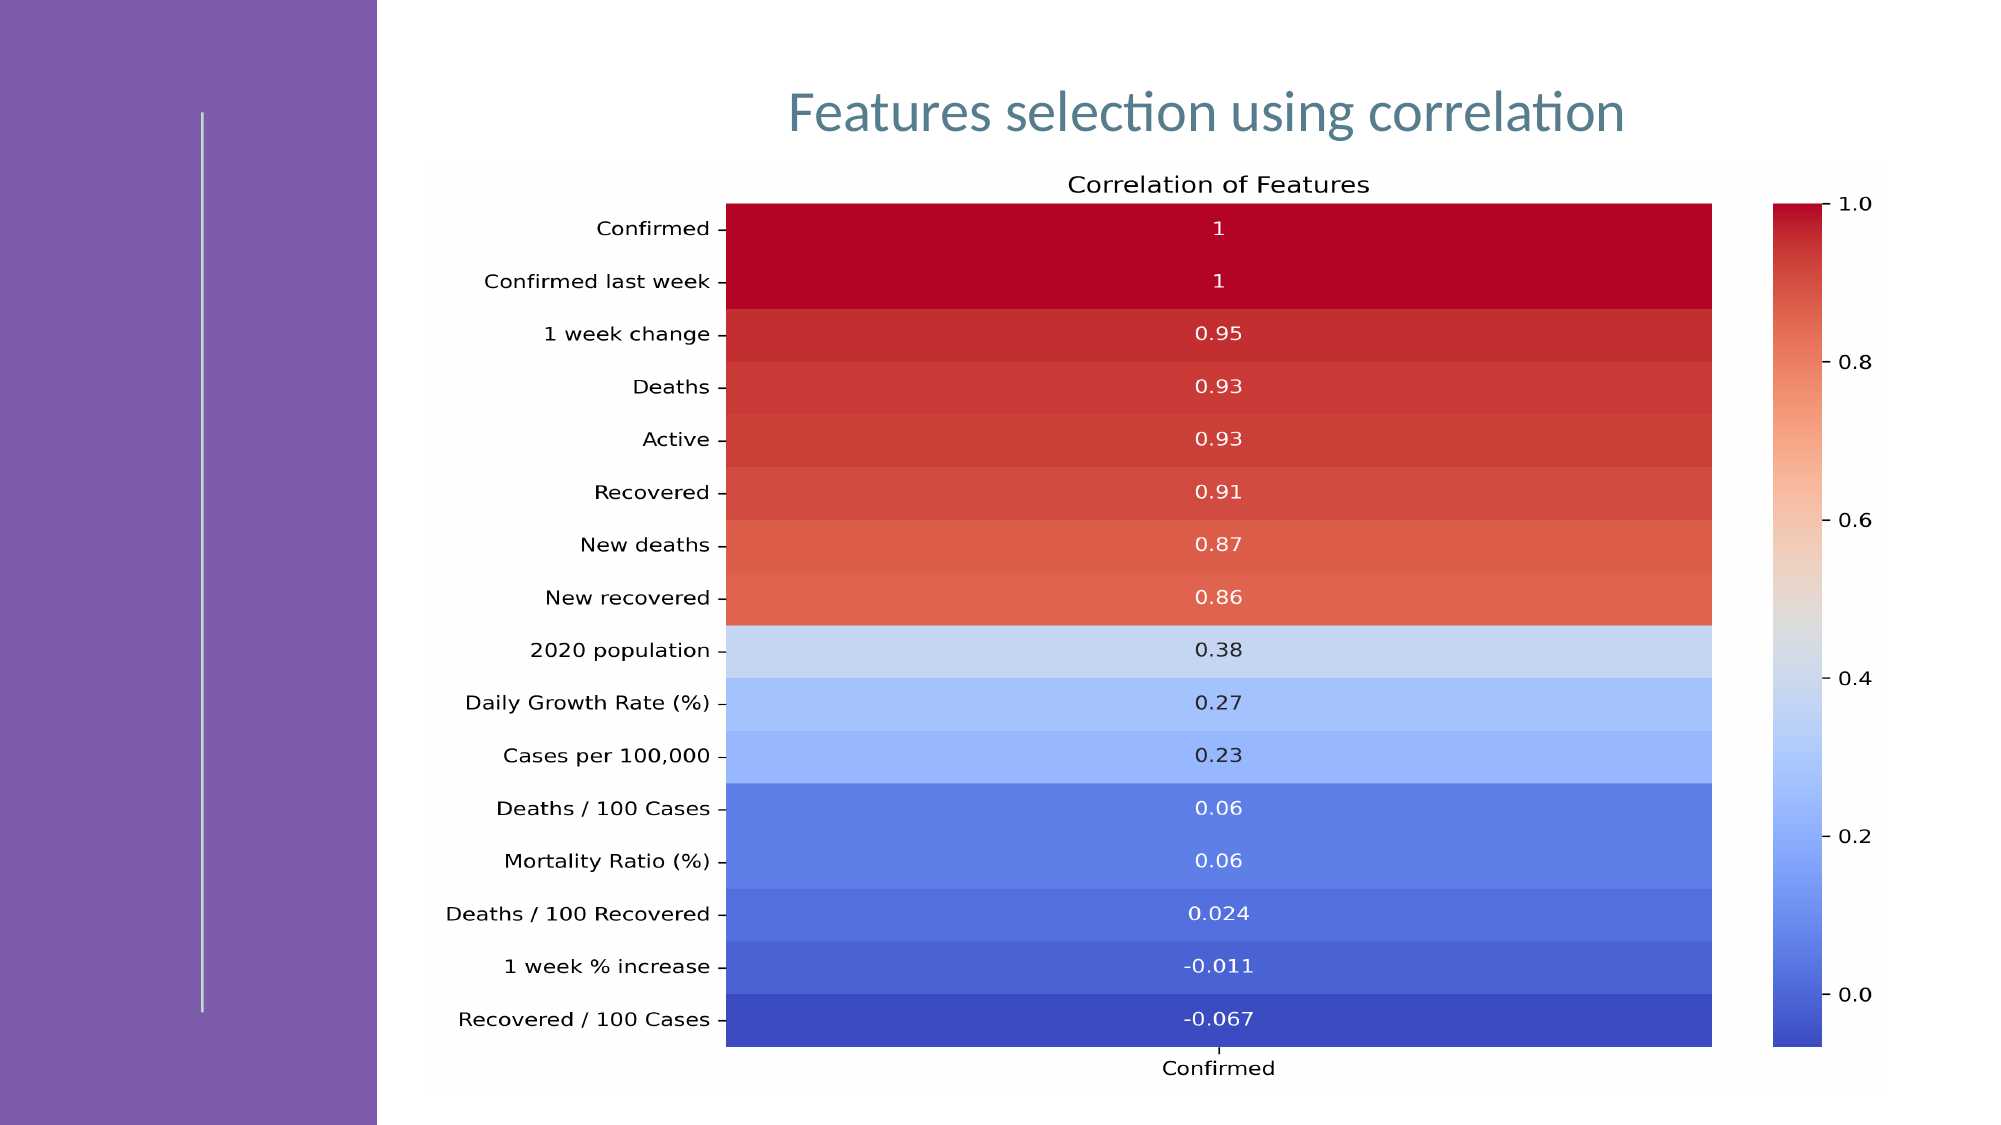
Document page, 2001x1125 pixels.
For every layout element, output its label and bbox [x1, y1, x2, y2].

text_box [0, 0, 377, 1125]
picture [429, 161, 1888, 1092]
text_box [540, 18, 1888, 161]
